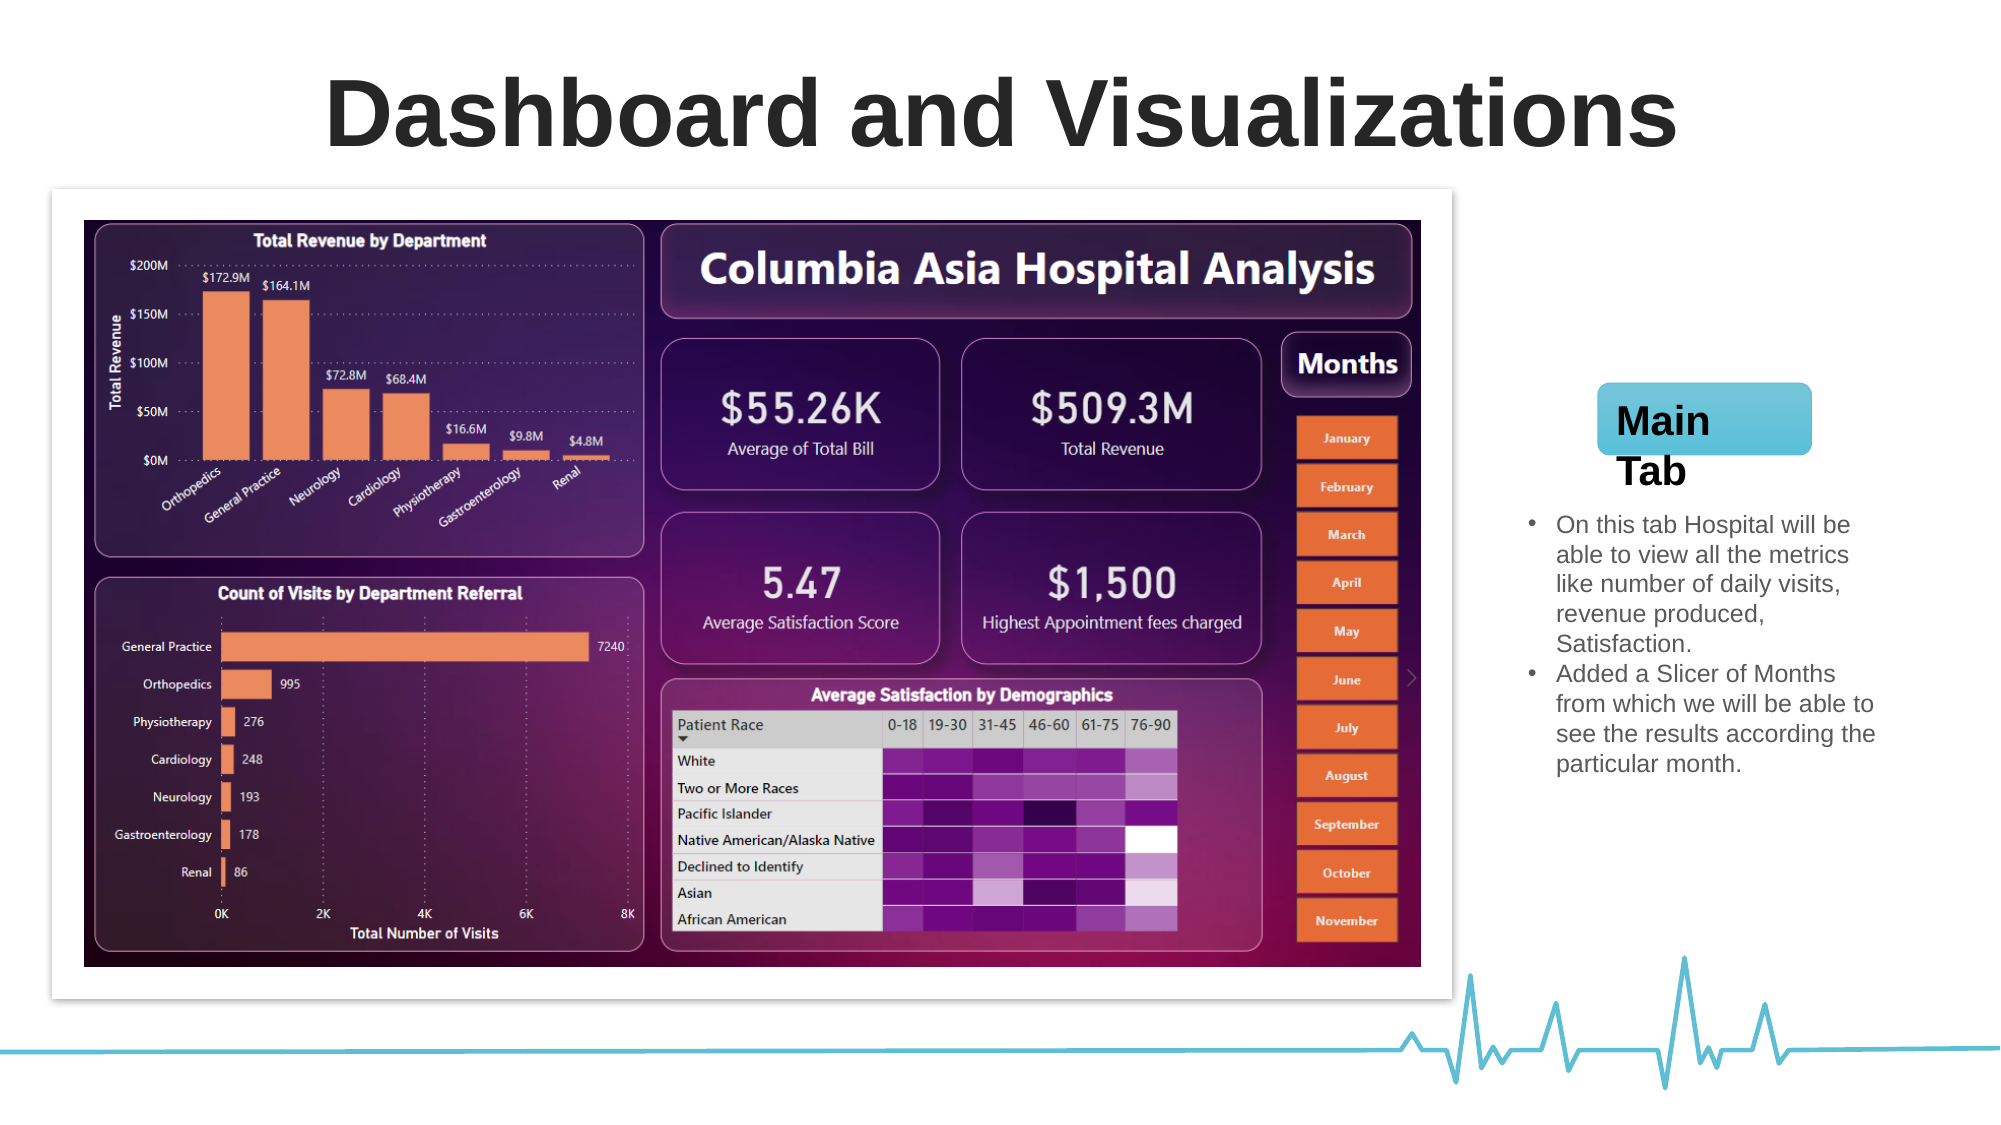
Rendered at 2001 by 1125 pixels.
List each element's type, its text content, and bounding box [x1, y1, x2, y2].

list Dashboard and Visualizations [53, 55, 1952, 175]
text_box On this tab Hospital will be able to view all the metrics like number of daily visits, revenue produced, Satisfaction. Added a Slicer of Months from which we will be able to see the results according the particular month. [1513, 500, 1897, 785]
text_box Main Tab [1597, 382, 1812, 456]
picture [83, 219, 1422, 968]
